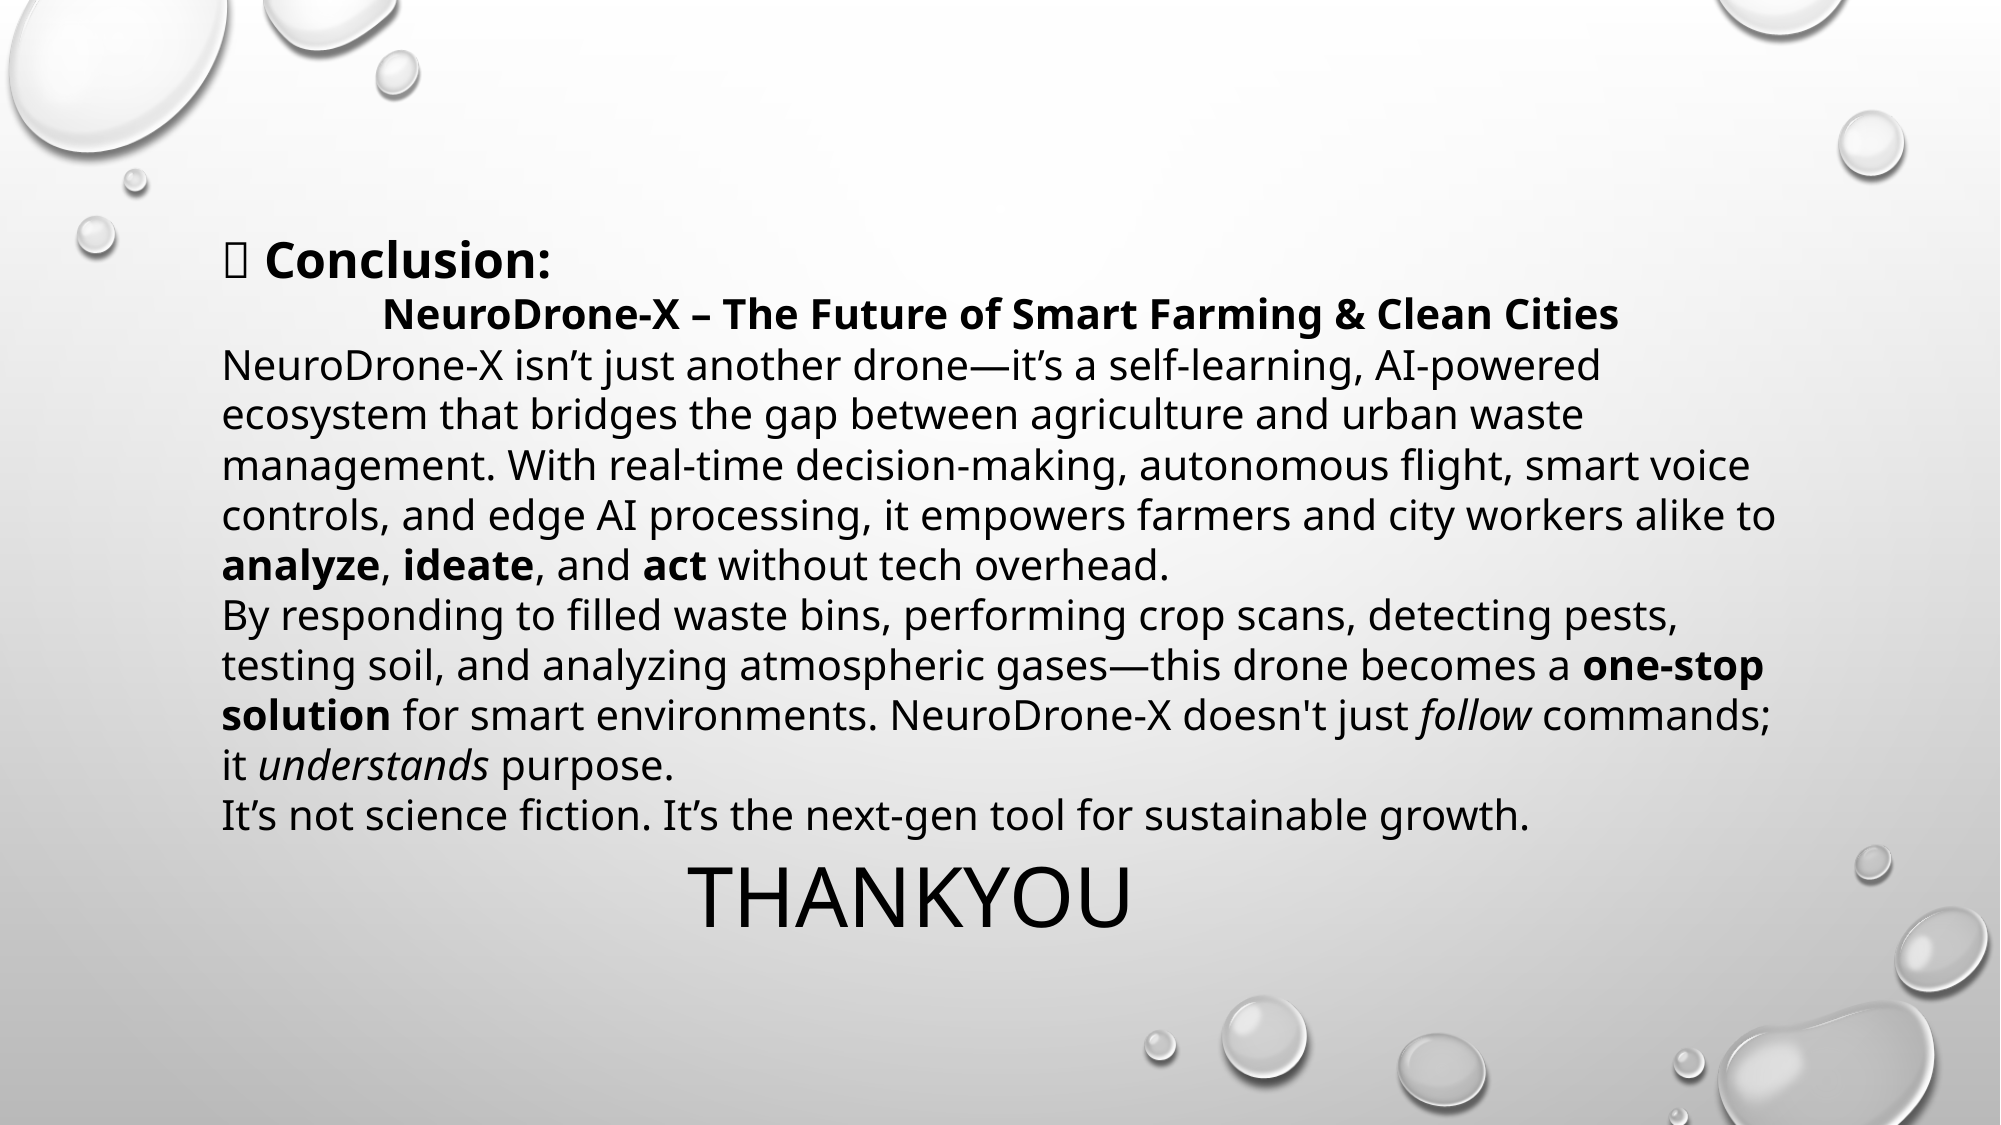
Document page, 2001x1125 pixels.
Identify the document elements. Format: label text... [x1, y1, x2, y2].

text_box 🧠 Conclusion: NeuroDrone-X – The Future of Smart Farming & Clean Cities NeuroDrone-X isn’t just another drone—it’s a self-learning, AI-powered ecosystem that bridges the gap between agriculture and urban waste management. With real-time decision-making, autonomous flight, smart voice controls, and edge AI processing, it empowers farmers and city workers alike to analyze, ideate, and act without tech overhead. By responding to filled waste bins, performing crop scans, detecting pests, testing soil, and analyzing atmospheric gases—this drone becomes a one-stop solution for smart environments. NeuroDrone-X doesn't just follow commands; it understands purpose. It’s not science fiction. It’s the next-gen tool for sustainable growth. [206, 220, 1817, 846]
picture [0, 0, 2000, 1125]
text_box THANKYOU [449, 836, 1373, 952]
